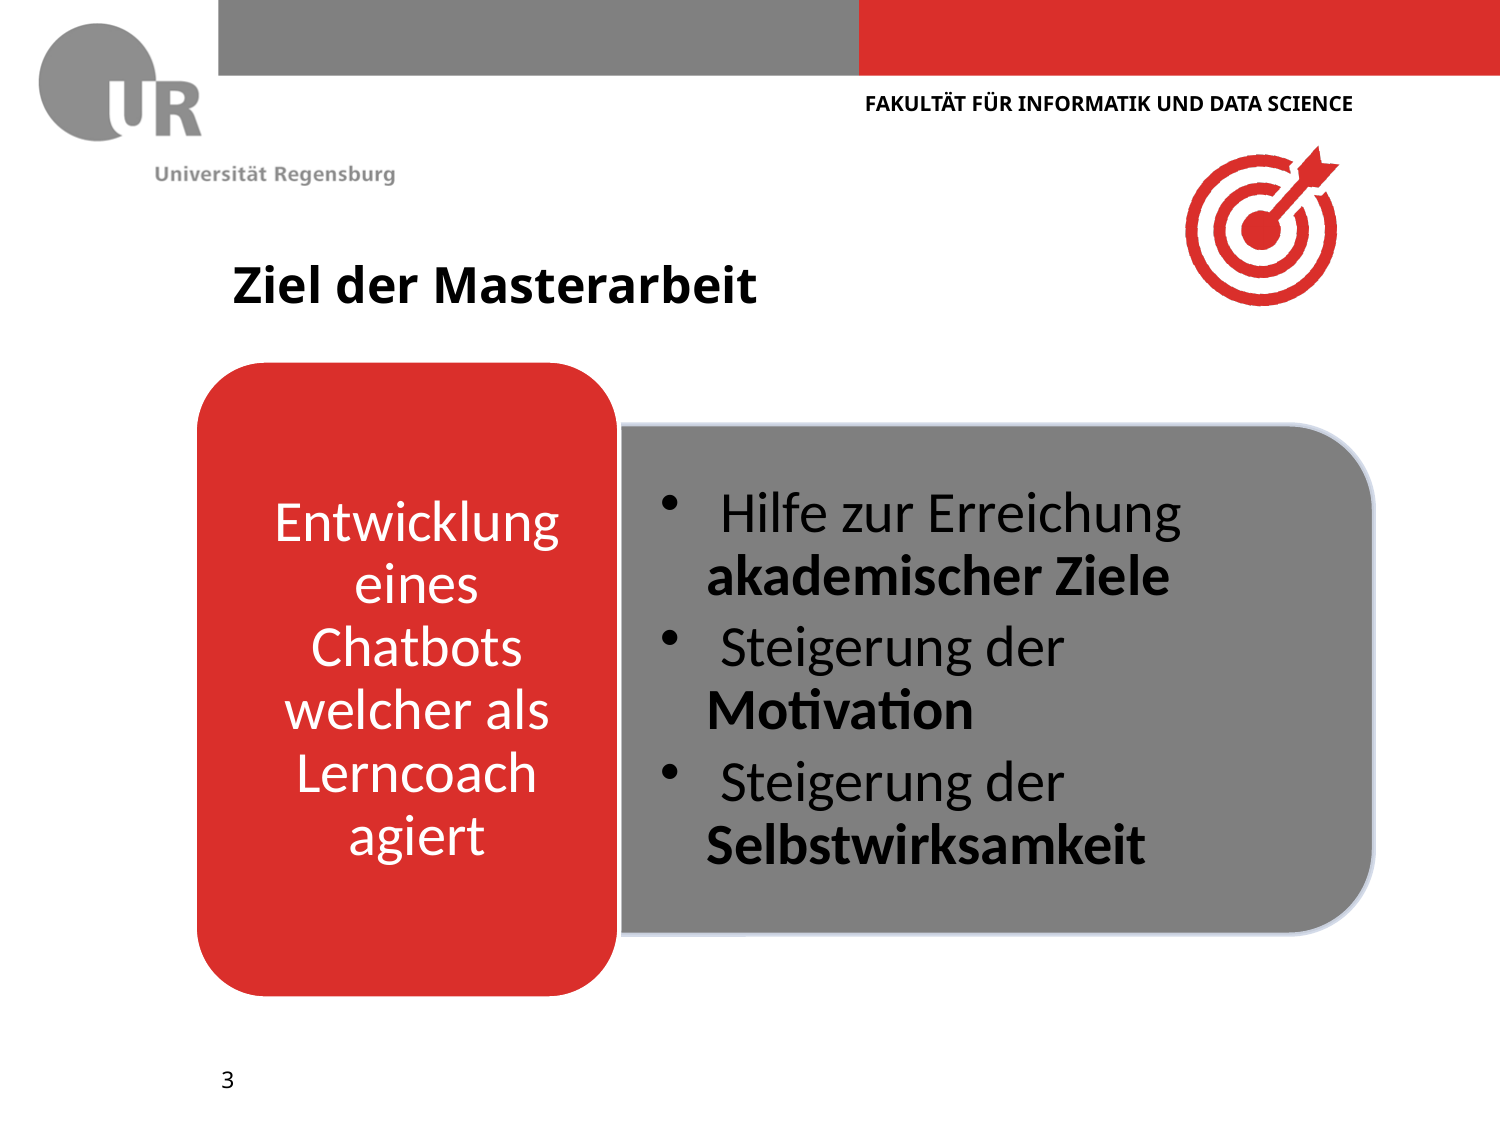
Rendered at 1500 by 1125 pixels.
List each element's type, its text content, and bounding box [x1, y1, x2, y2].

picture [1164, 127, 1364, 327]
title Ziel der Masterarbeit [218, 246, 1398, 361]
picture [17, 18, 419, 209]
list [194, 360, 1375, 999]
